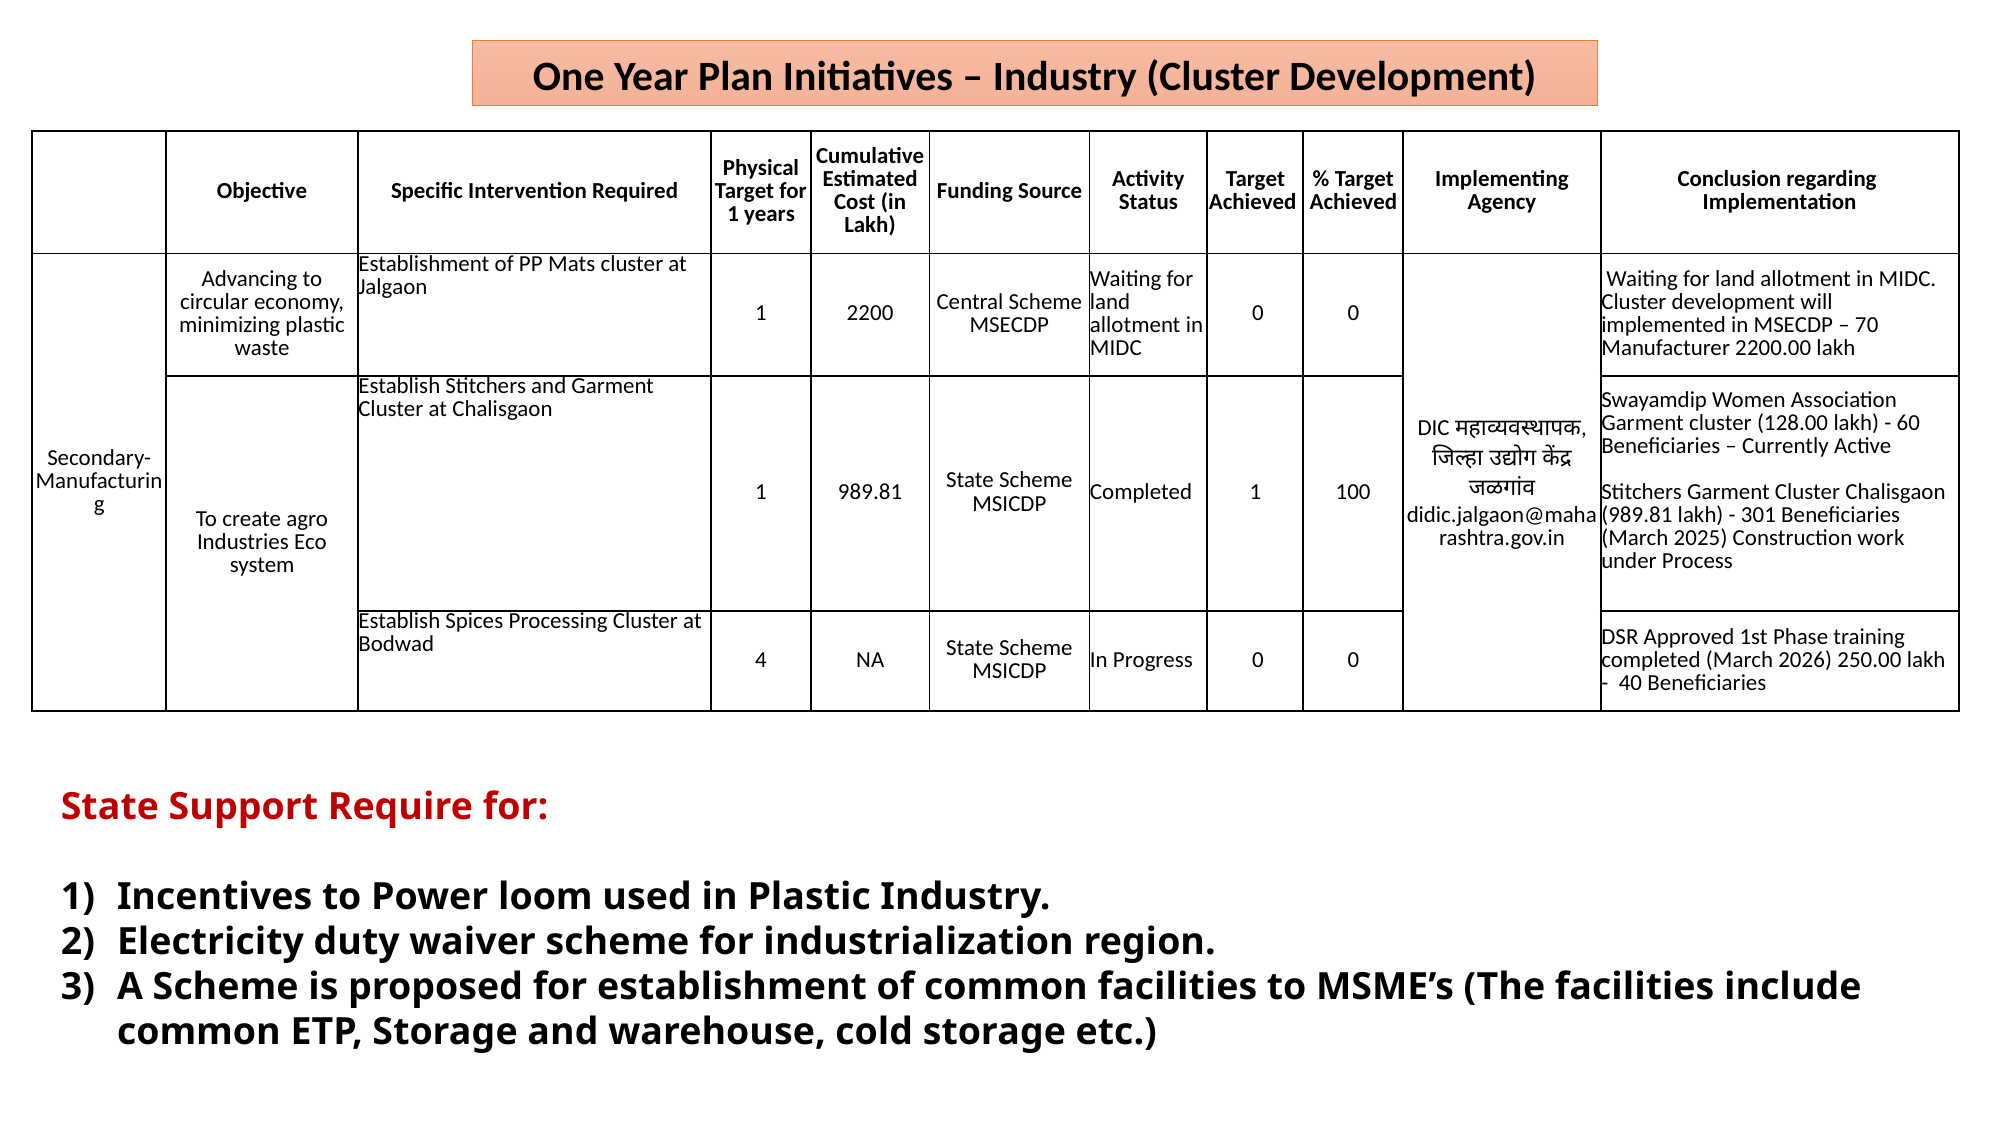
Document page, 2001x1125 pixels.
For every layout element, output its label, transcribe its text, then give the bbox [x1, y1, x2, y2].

table_cell To create agro Industries Eco system [167, 377, 357, 710]
table_cell 100 [1304, 377, 1402, 610]
table_cell 0 [1208, 612, 1302, 710]
table_header Target Achieved [1208, 132, 1302, 253]
table_header Physical Target for 1 years [712, 132, 810, 253]
table_cell Waiting for land allotment in MIDC. Cluster development will implemented in MSECDP – 70 Manufacturer 2200.00 lakh [1602, 254, 1958, 375]
table_cell Swayamdip Women Association Garment cluster (128.00 lakh) - 60 Beneficiaries – Currently Active Stitchers Garment Cluster Chalisgaon (989.81 lakh) - 301 Beneficiaries (March 2025) Construction work under Process [1602, 377, 1958, 610]
table_cell In Progress [1090, 612, 1206, 710]
table_cell Secondary- Manufacturing [33, 254, 165, 710]
table_cell 2200 [812, 254, 929, 375]
text_box One Year Plan Initiatives – Industry (Cluster Development) [472, 40, 1598, 106]
table_cell State Scheme MSICDP [930, 612, 1089, 710]
table_cell DSR Approved 1st Phase training completed (March 2026) 250.00 lakh - 40 Beneficiaries [1602, 612, 1958, 710]
table_header Conclusion regarding Implementation [1602, 132, 1958, 253]
table_cell State Scheme MSICDP [930, 377, 1089, 610]
table_cell DIC महाव्यवस्थापक, जिल्हा उद्योग केंद्र जळगांव didic.jalgaon@maharashtra.gov.in [1404, 254, 1600, 710]
table_cell NA [812, 612, 929, 710]
table_cell Completed [1090, 377, 1206, 610]
table_cell Establish Stitchers and Garment Cluster at Chalisgaon [359, 377, 710, 610]
table_cell 1 [712, 254, 810, 375]
table_cell 0 [1304, 254, 1402, 375]
table_cell Central Scheme MSECDP [930, 254, 1089, 375]
table_header Objective [167, 132, 357, 253]
table_cell 4 [712, 612, 810, 710]
table_header Specific Intervention Required [359, 132, 710, 253]
table_header [33, 132, 165, 253]
text_box State Support Require for: Incentives to Power loom used in Plastic Industry. Electricity duty waiver scheme for industrialization region. A Scheme is proposed for establishment of common facilities to MSME’s (The facilities include common ETP, Storage and warehouse, cold storage etc.) [46, 775, 1950, 1060]
table_cell 1 [1208, 377, 1302, 610]
table_header Implementing Agency [1404, 132, 1600, 253]
table_cell 0 [1208, 254, 1302, 375]
table_cell Establishment of PP Mats cluster at Jalgaon [359, 254, 710, 375]
table_cell 989.81 [812, 377, 929, 610]
table_cell 1 [712, 377, 810, 610]
table_cell 0 [1304, 612, 1402, 710]
table_cell Advancing to circular economy, minimizing plastic waste [167, 254, 357, 375]
table_cell Establish Spices Processing Cluster at Bodwad [359, 612, 710, 710]
table_header Funding Source [930, 132, 1089, 253]
table_header Activity Status [1090, 132, 1206, 253]
table_header Cumulative Estimated Cost (in Lakh) [812, 132, 929, 253]
table_cell Waiting for land allotment in MIDC [1090, 254, 1206, 375]
table_header % Target Achieved [1304, 132, 1402, 253]
